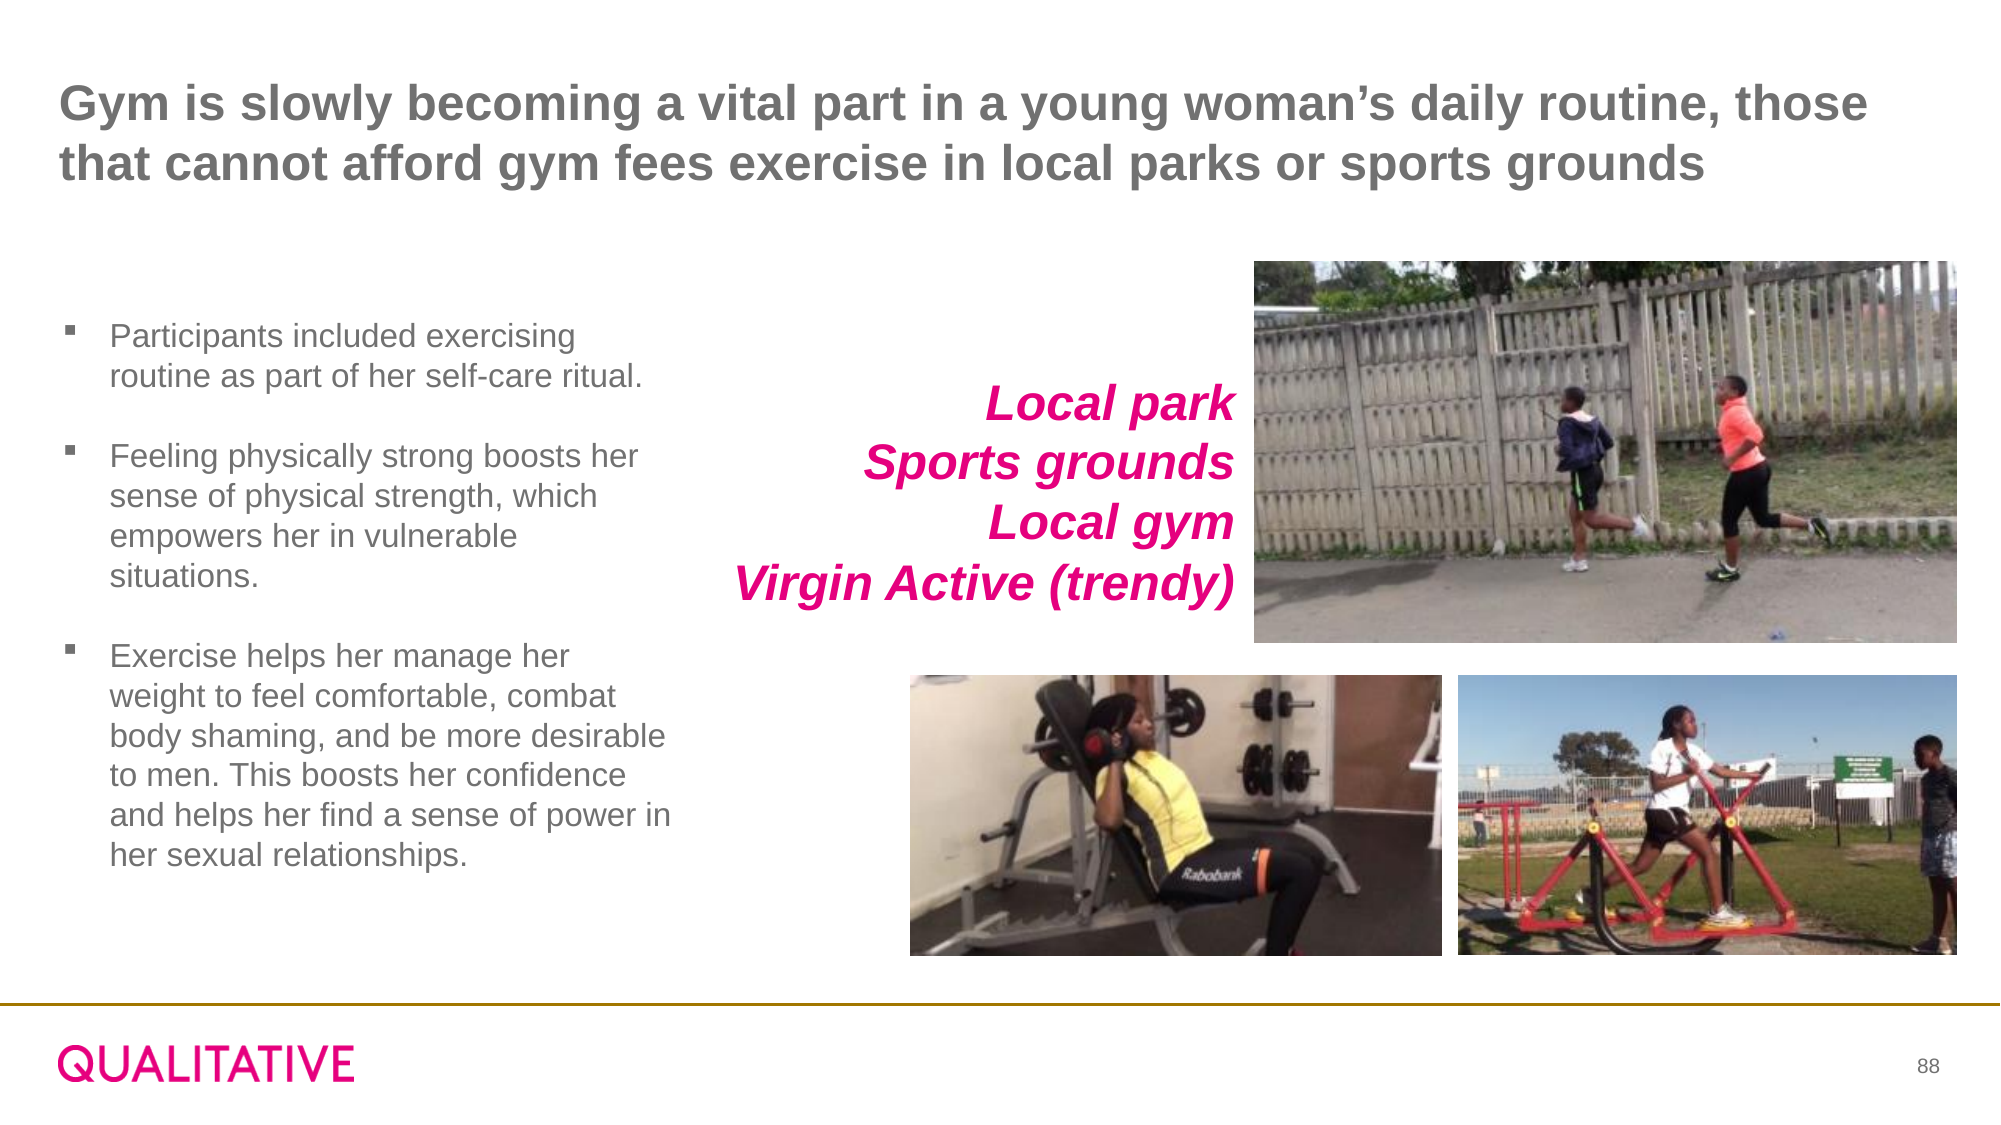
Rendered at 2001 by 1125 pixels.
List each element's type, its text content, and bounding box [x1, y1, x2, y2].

picture [910, 675, 1442, 956]
picture [1254, 261, 1957, 643]
text_box Local park Sports grounds Local gym Virgin Active (trendy) [714, 370, 1236, 611]
picture [1458, 675, 1957, 955]
slide_number 88 [1780, 1048, 1941, 1082]
text_box Participants included exercising routine as part of her self-care ritual. Feeling physically strong boosts her sense of physical strength, which empowers her in vulnerable situations. Exercise helps her manage her weight to feel comfortable, combat body shaming, and be more desirable to men. This boosts her confidence and helps her find a sense of power in her sexual relationships. [62, 314, 673, 874]
title Gym is slowly becoming a vital part in a young woman’s daily routine, those that cannot afford gym fees exercise in local parks or sports grounds [59, 70, 1941, 137]
picture [58, 1045, 354, 1082]
